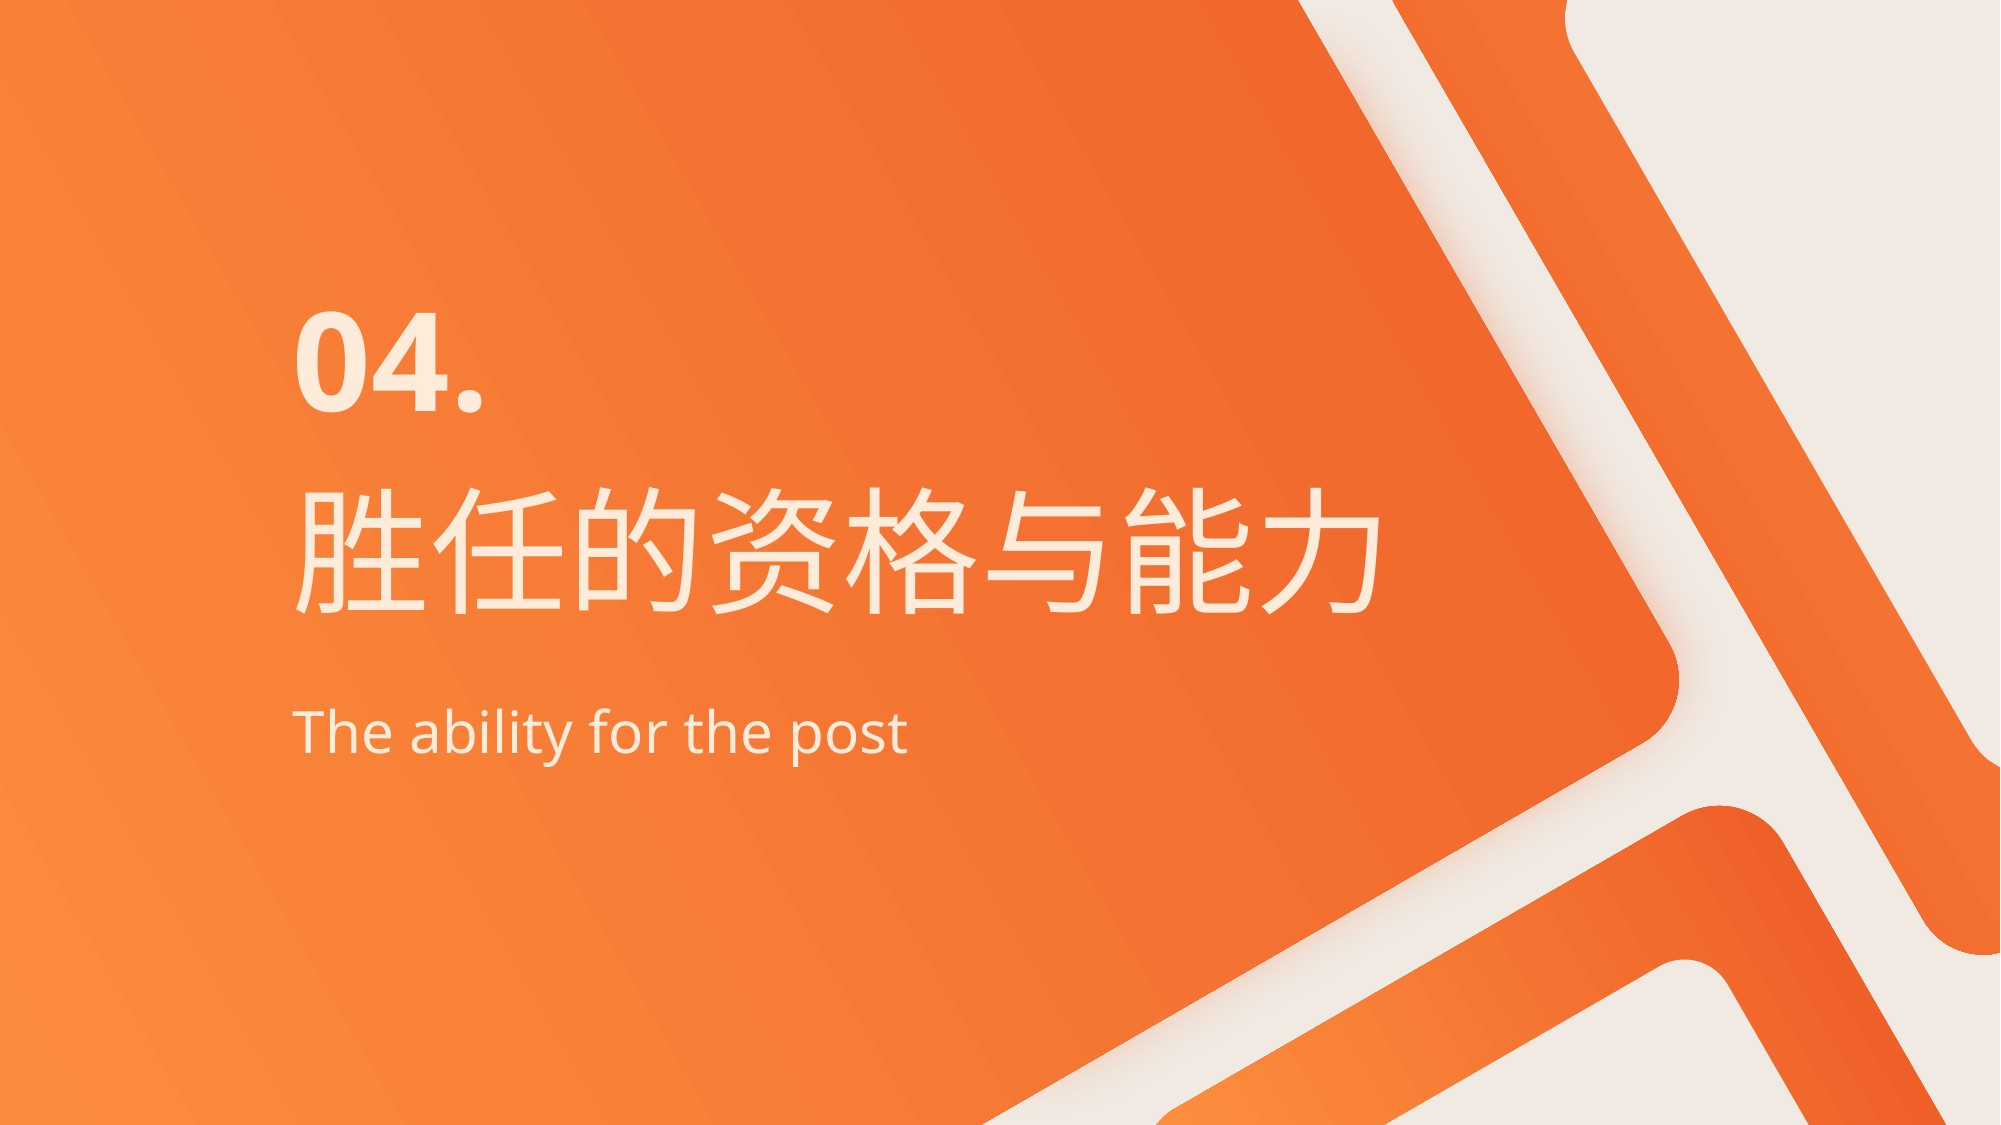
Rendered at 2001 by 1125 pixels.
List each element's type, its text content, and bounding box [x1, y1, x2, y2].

title 胜任的资格与能力 [292, 484, 1415, 635]
list The ability for the post [292, 694, 1415, 767]
list 04. [292, 293, 510, 443]
